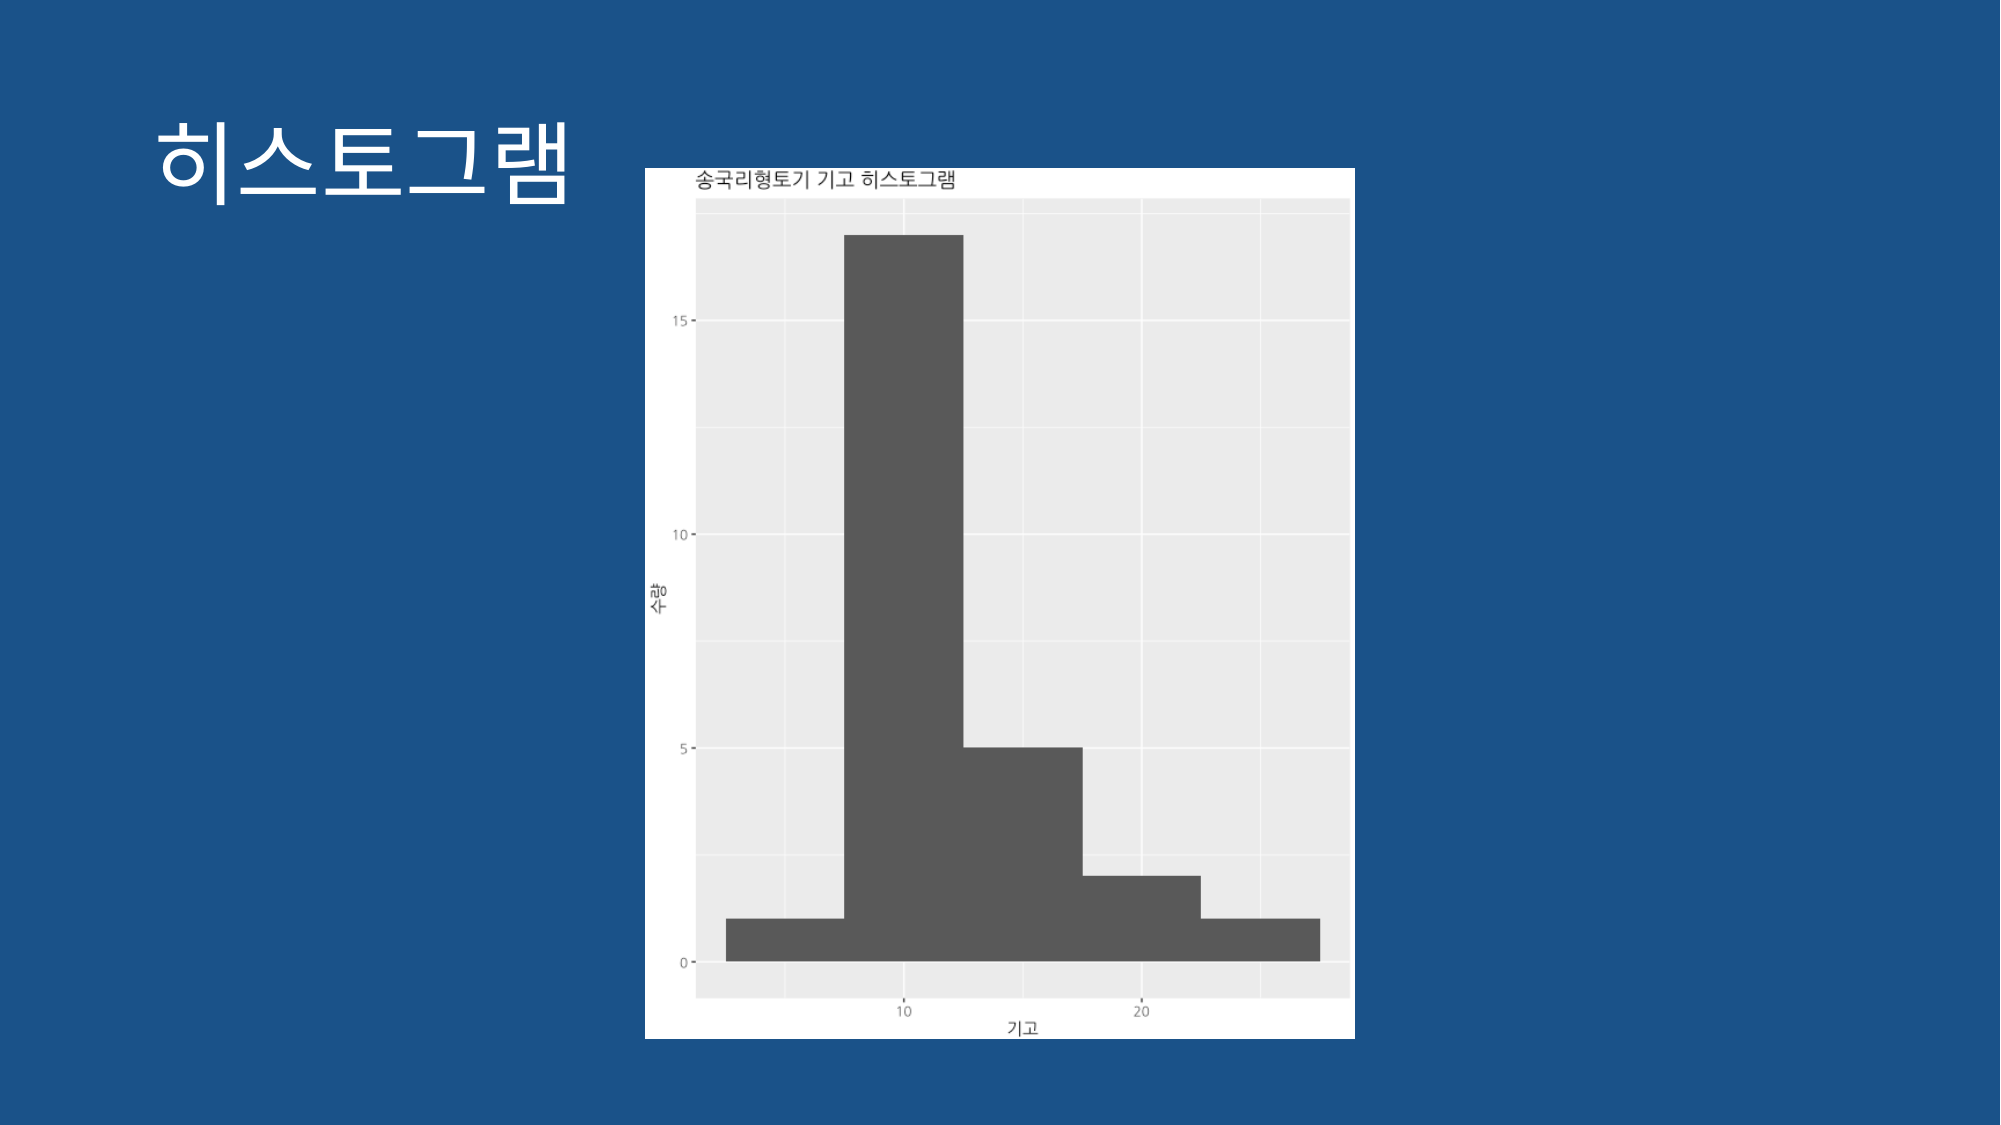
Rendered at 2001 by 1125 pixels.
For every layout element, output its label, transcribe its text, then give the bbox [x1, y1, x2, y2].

picture [645, 168, 1355, 1039]
title 히스토그램 [137, 59, 1863, 278]
